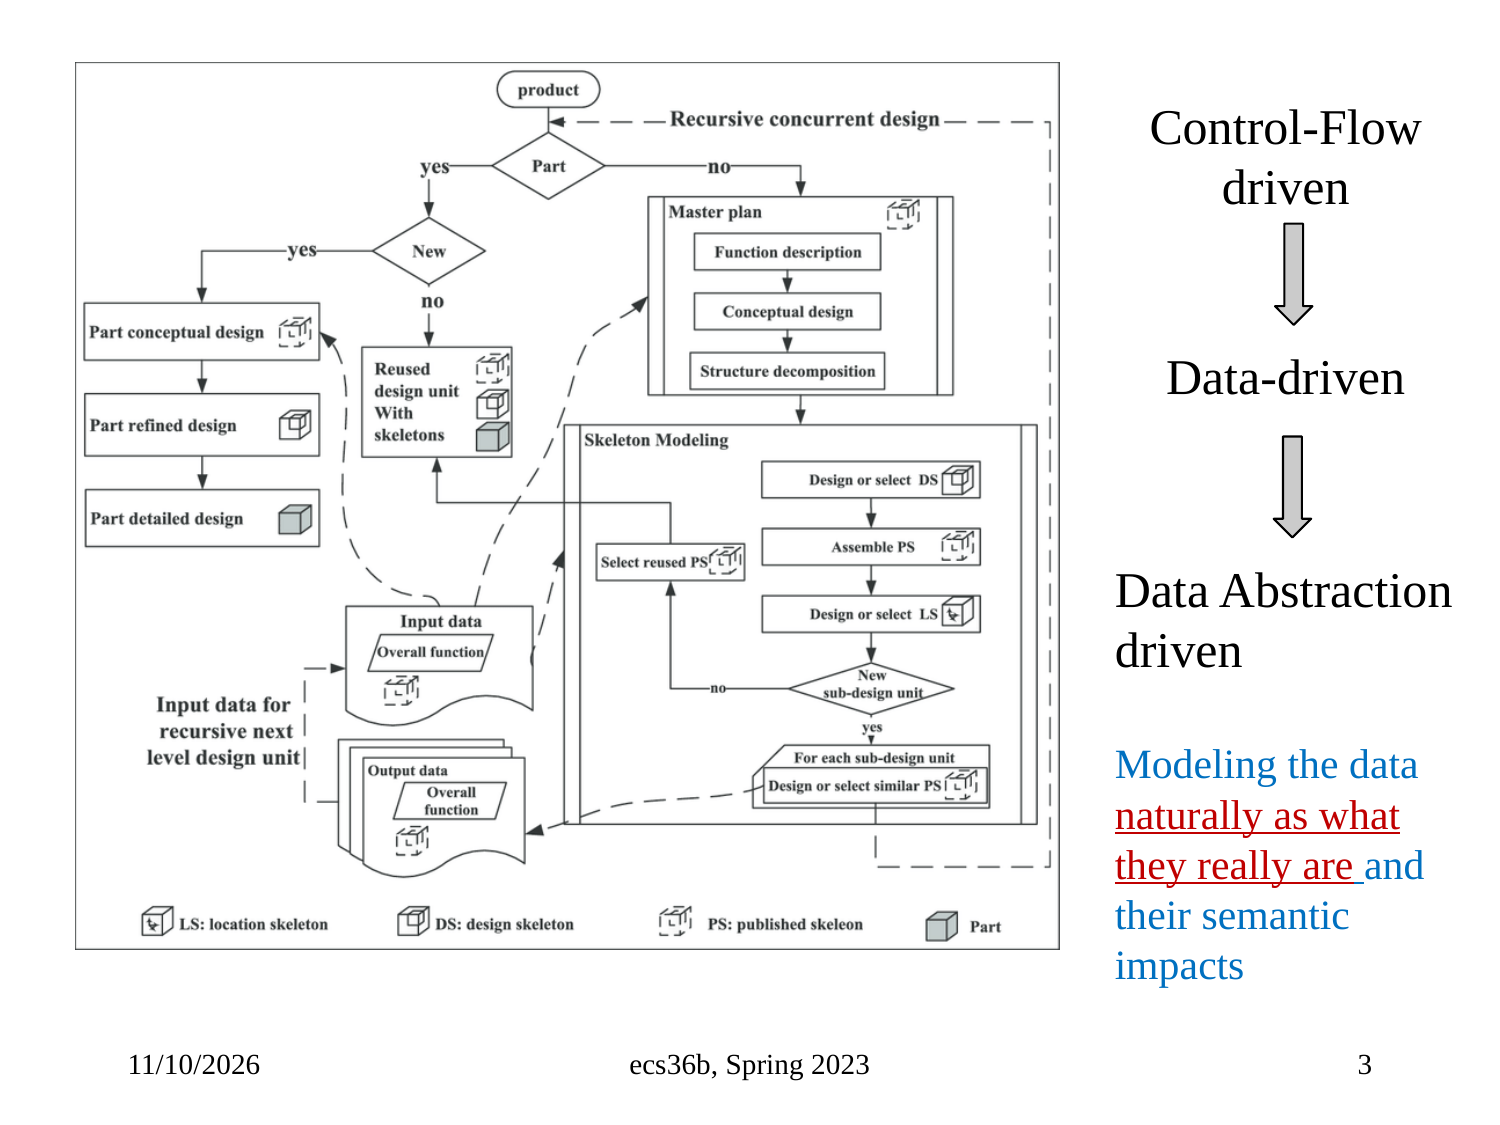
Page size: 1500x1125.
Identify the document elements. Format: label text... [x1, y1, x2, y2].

text_box Data Abstraction driven Modeling the data naturally as what they really are and their semantic impacts [1099, 549, 1475, 995]
slide_number 3 [1074, 1024, 1388, 1101]
text_box Data-driven [1151, 337, 1421, 413]
footer ecs36b, Spring 2023 [512, 1024, 988, 1101]
text_box Control-Flow driven [1134, 87, 1437, 223]
picture [74, 62, 1061, 951]
text_box [1273, 436, 1312, 538]
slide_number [112, 1024, 426, 1101]
text_box [1275, 223, 1313, 325]
